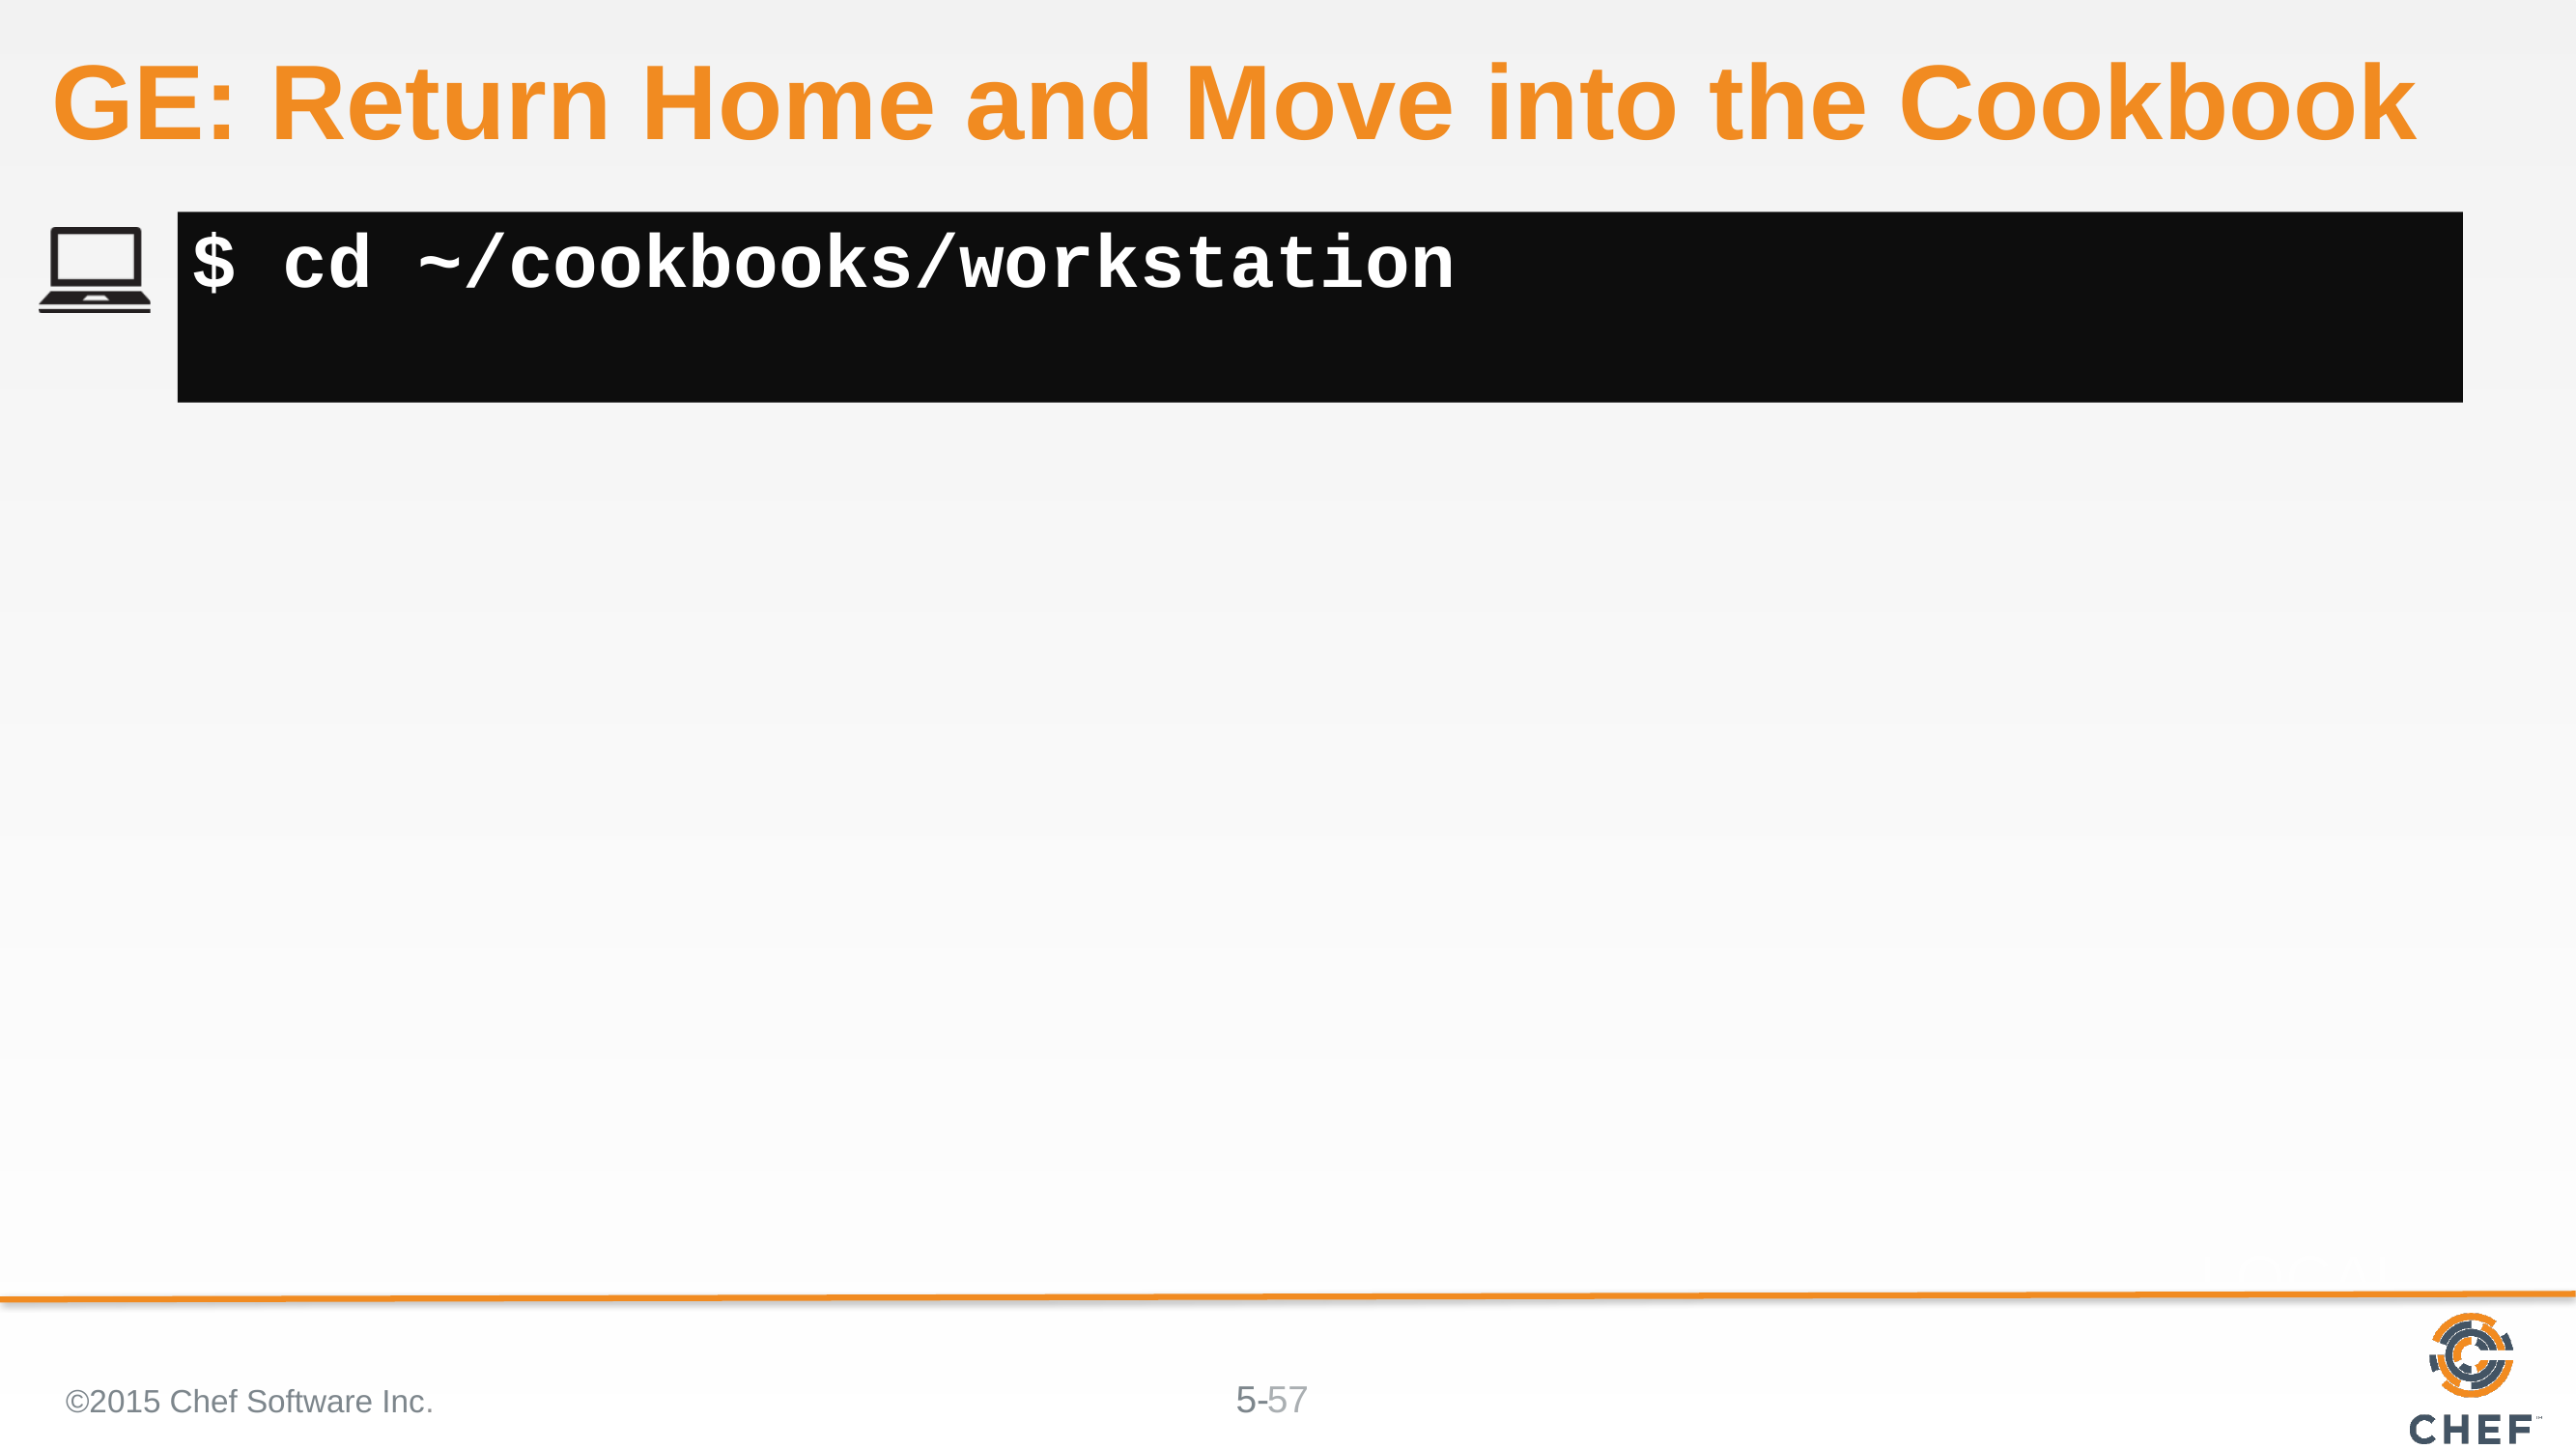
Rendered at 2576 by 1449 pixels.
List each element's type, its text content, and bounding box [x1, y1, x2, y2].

list $ cd ~/cookbooks/workstation [177, 212, 2463, 403]
slide_number 57 [998, 1359, 1578, 1437]
title GE: Return Home and Move into the Cookbook [51, 48, 2539, 188]
footer ©2015 Chef Software Inc. [51, 1359, 952, 1440]
picture [2399, 1297, 2550, 1449]
